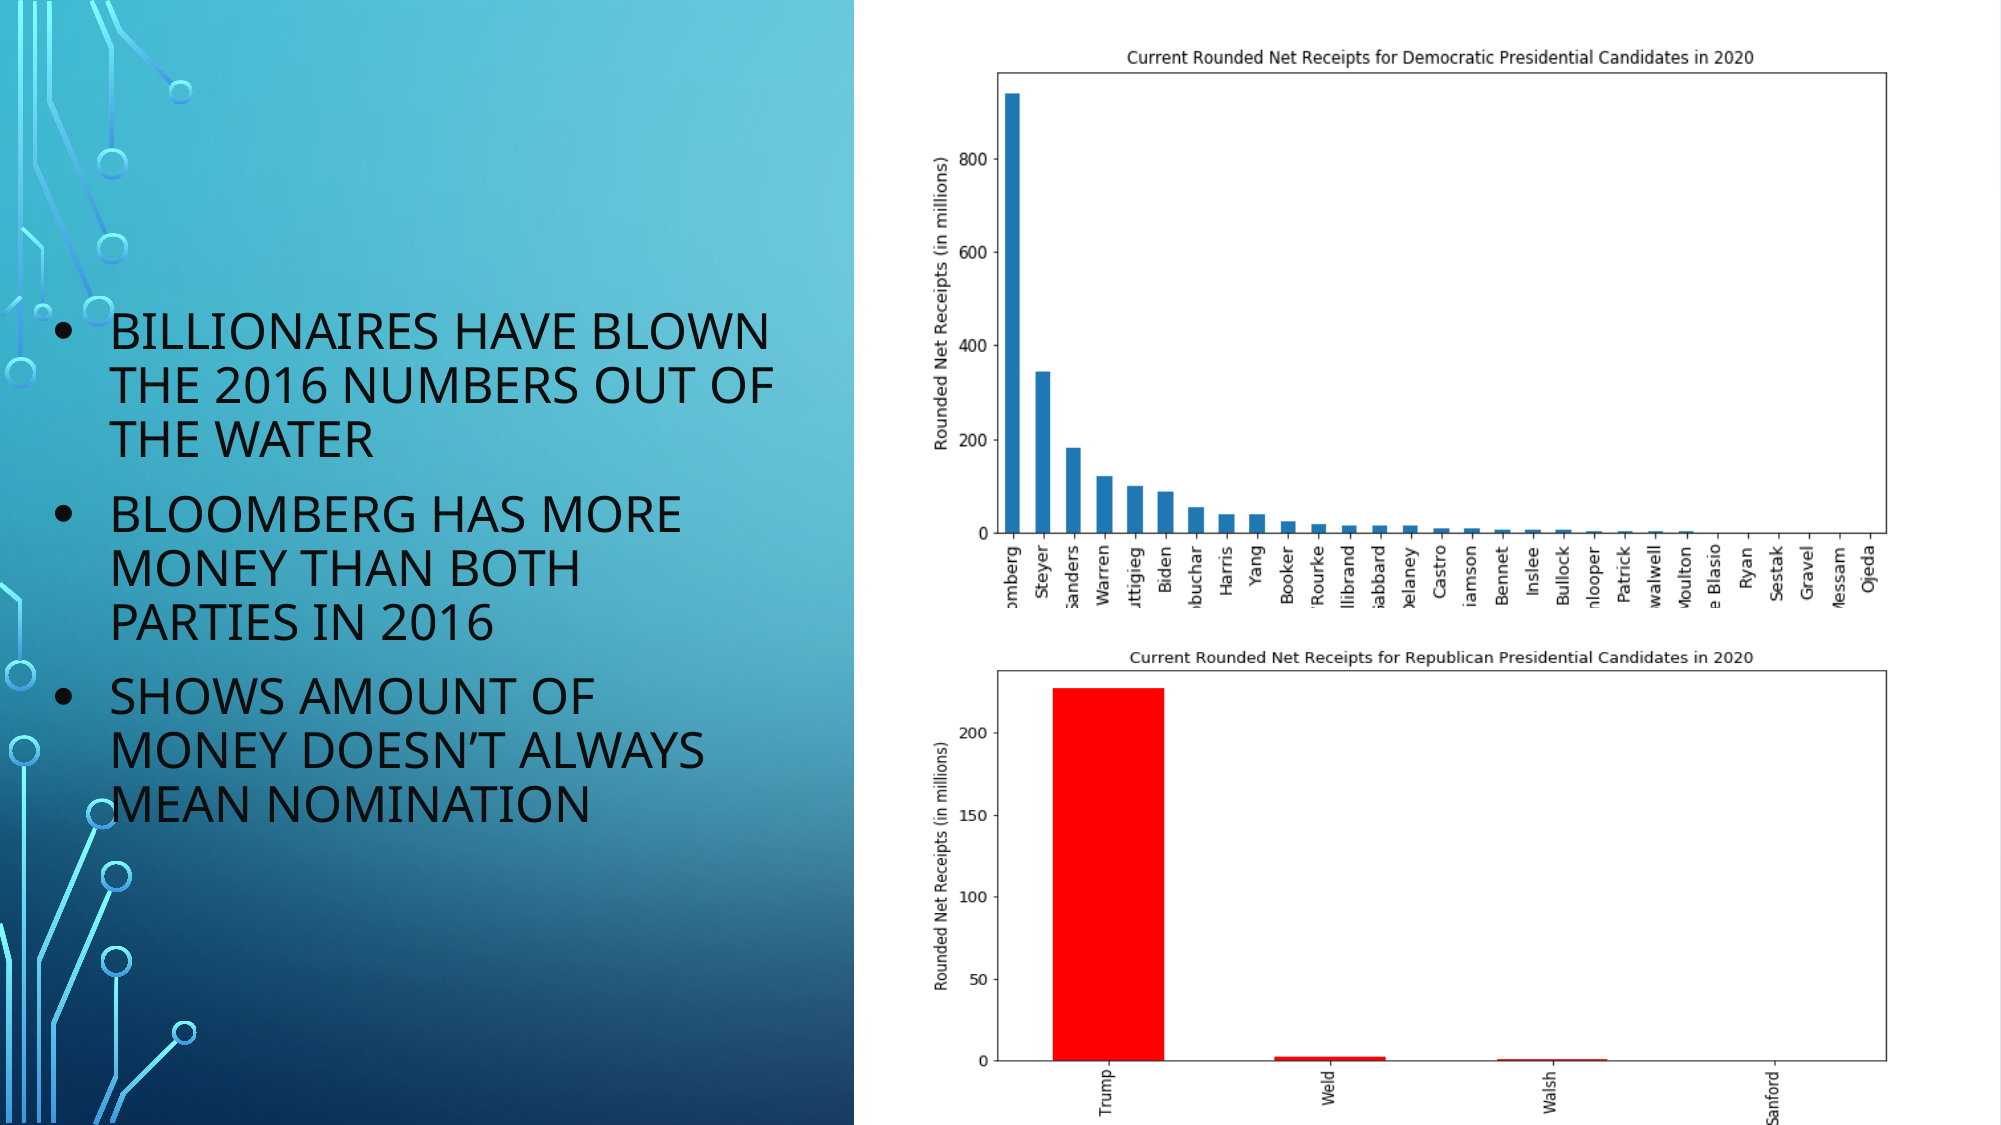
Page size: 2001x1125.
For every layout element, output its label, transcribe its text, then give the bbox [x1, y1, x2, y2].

list Billionaires have blown the 2016 numbers out of the water Bloomberg has more money than both parties in 2016 Shows amount of money doesn’t always mean nomination [37, 0, 801, 842]
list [854, 608, 2000, 1125]
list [854, 0, 2000, 608]
